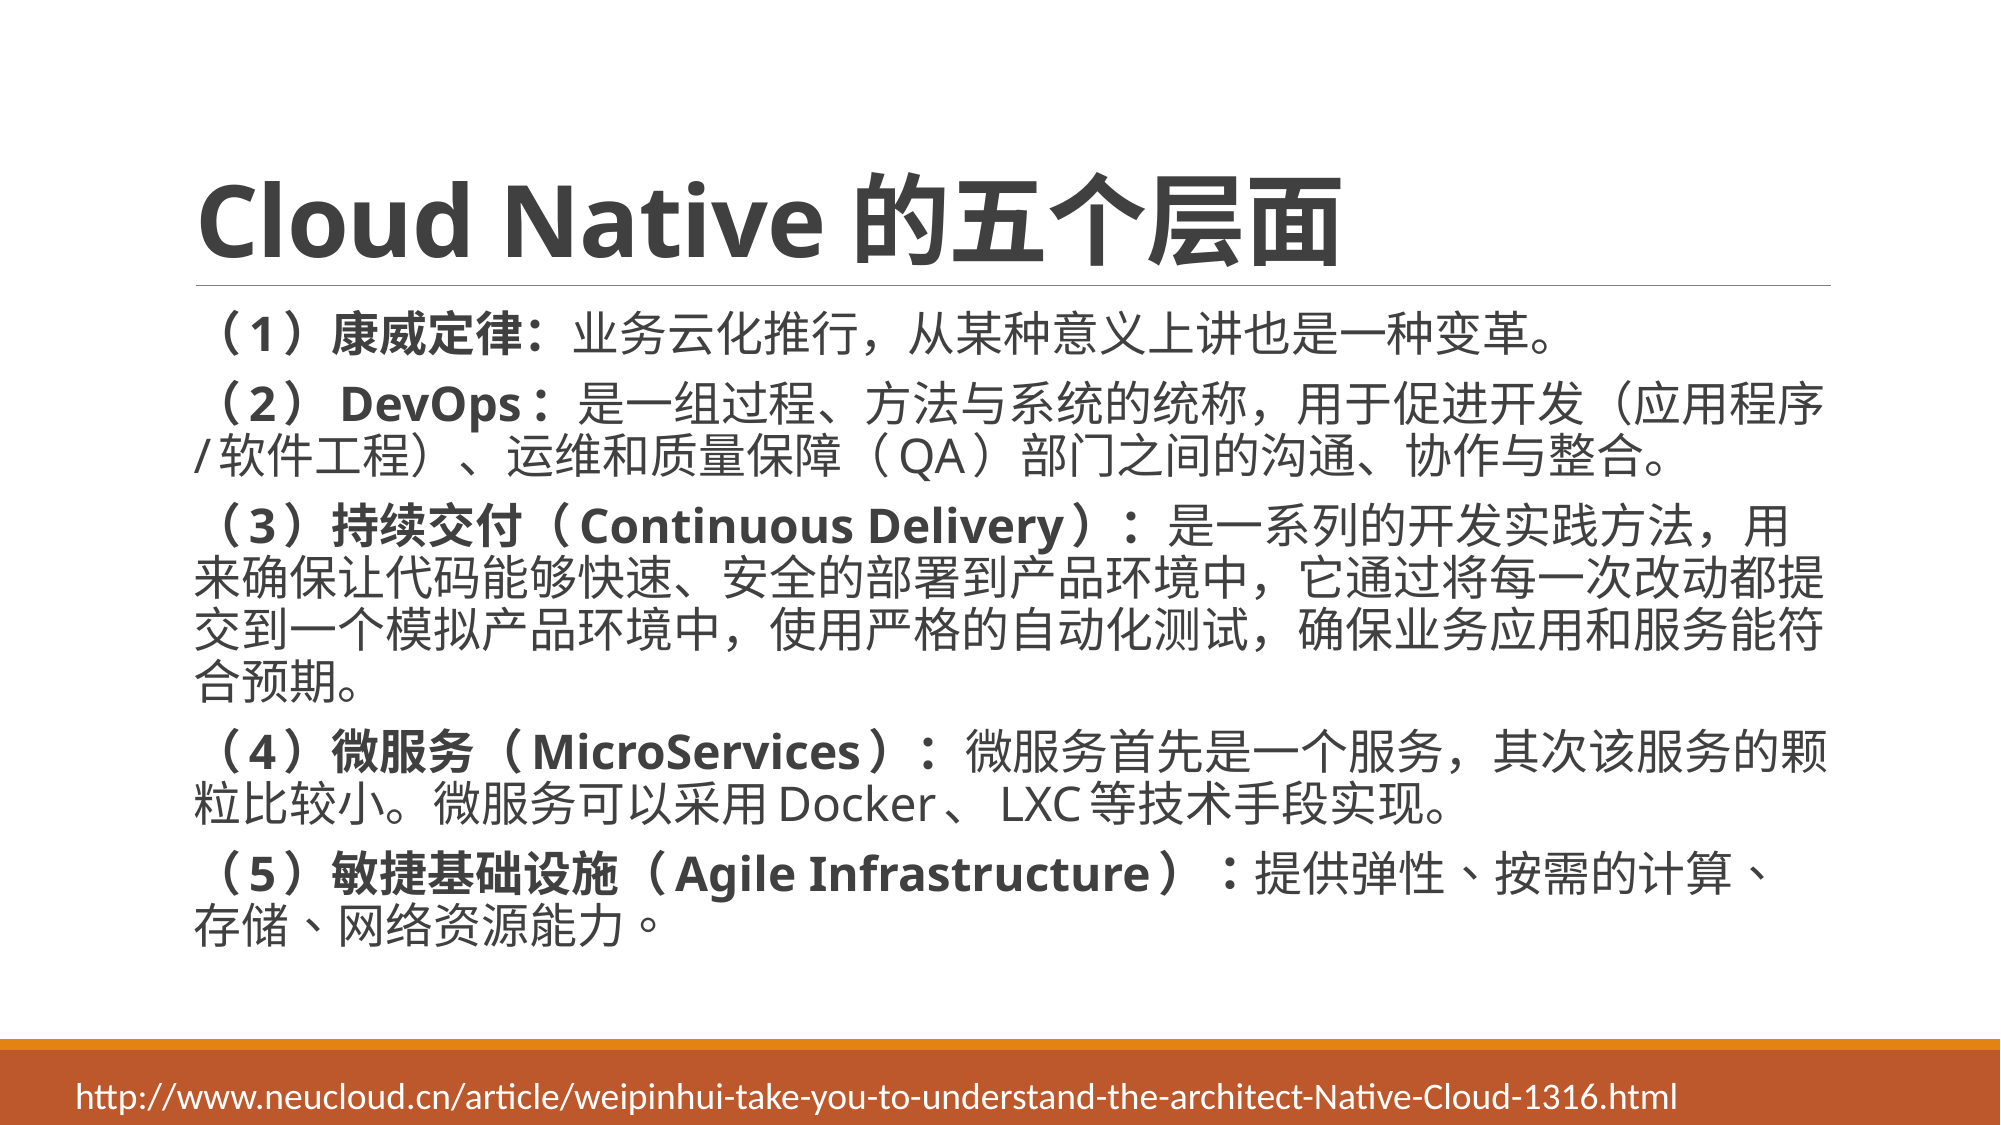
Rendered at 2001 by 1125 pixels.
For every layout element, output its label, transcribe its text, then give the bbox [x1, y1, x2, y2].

text_box http://www.neucloud.cn/article/weipinhui-take-you-to-understand-the-architect-Native-Cloud-1316.html [60, 1064, 1695, 1124]
list （1）康威定律：业务云化推行，从某种意义上讲也是一种变革。 （2）DevOps：是一组过程、方法与系统的统称，用于促进开发（应用程序/软件工程）、运维和质量保障（QA）部门之间的沟通、协作与整合。 （3）持续交付（Continuous Delivery）：是一系列的开发实践方法，用来确保让代码能够快速、安全的部署到产品环境中，它通过将每一次改动都提交到一个模拟产品环境中，使用严格的自动化测试，确保业务应用和服务能符合预期。 （4）微服务（MicroServices）：微服务首先是一个服务，其次该服务的颗粒比较小。微服务可以采用Docker、LXC等技术手段实现。 （5）敏捷基础设施（Agile Infrastructure）：提供弹性、按需的计算、存储、网络资源能力。 [180, 302, 1830, 963]
title Cloud Native的五个层面 [180, 47, 1830, 285]
